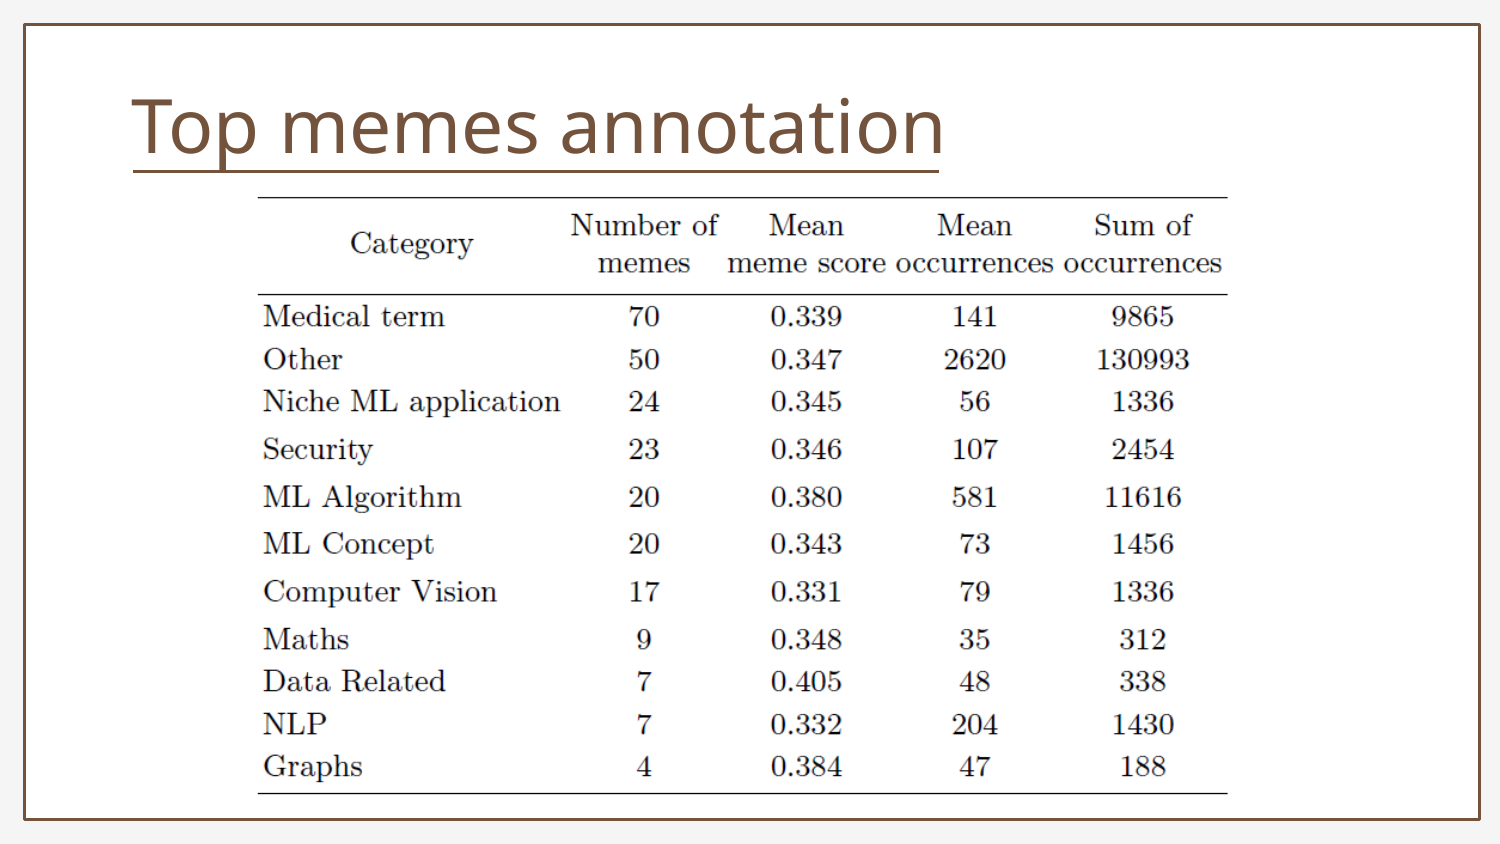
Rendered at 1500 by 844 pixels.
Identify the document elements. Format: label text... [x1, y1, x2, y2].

picture [240, 178, 1260, 805]
title Top memes annotation [116, 63, 1339, 191]
